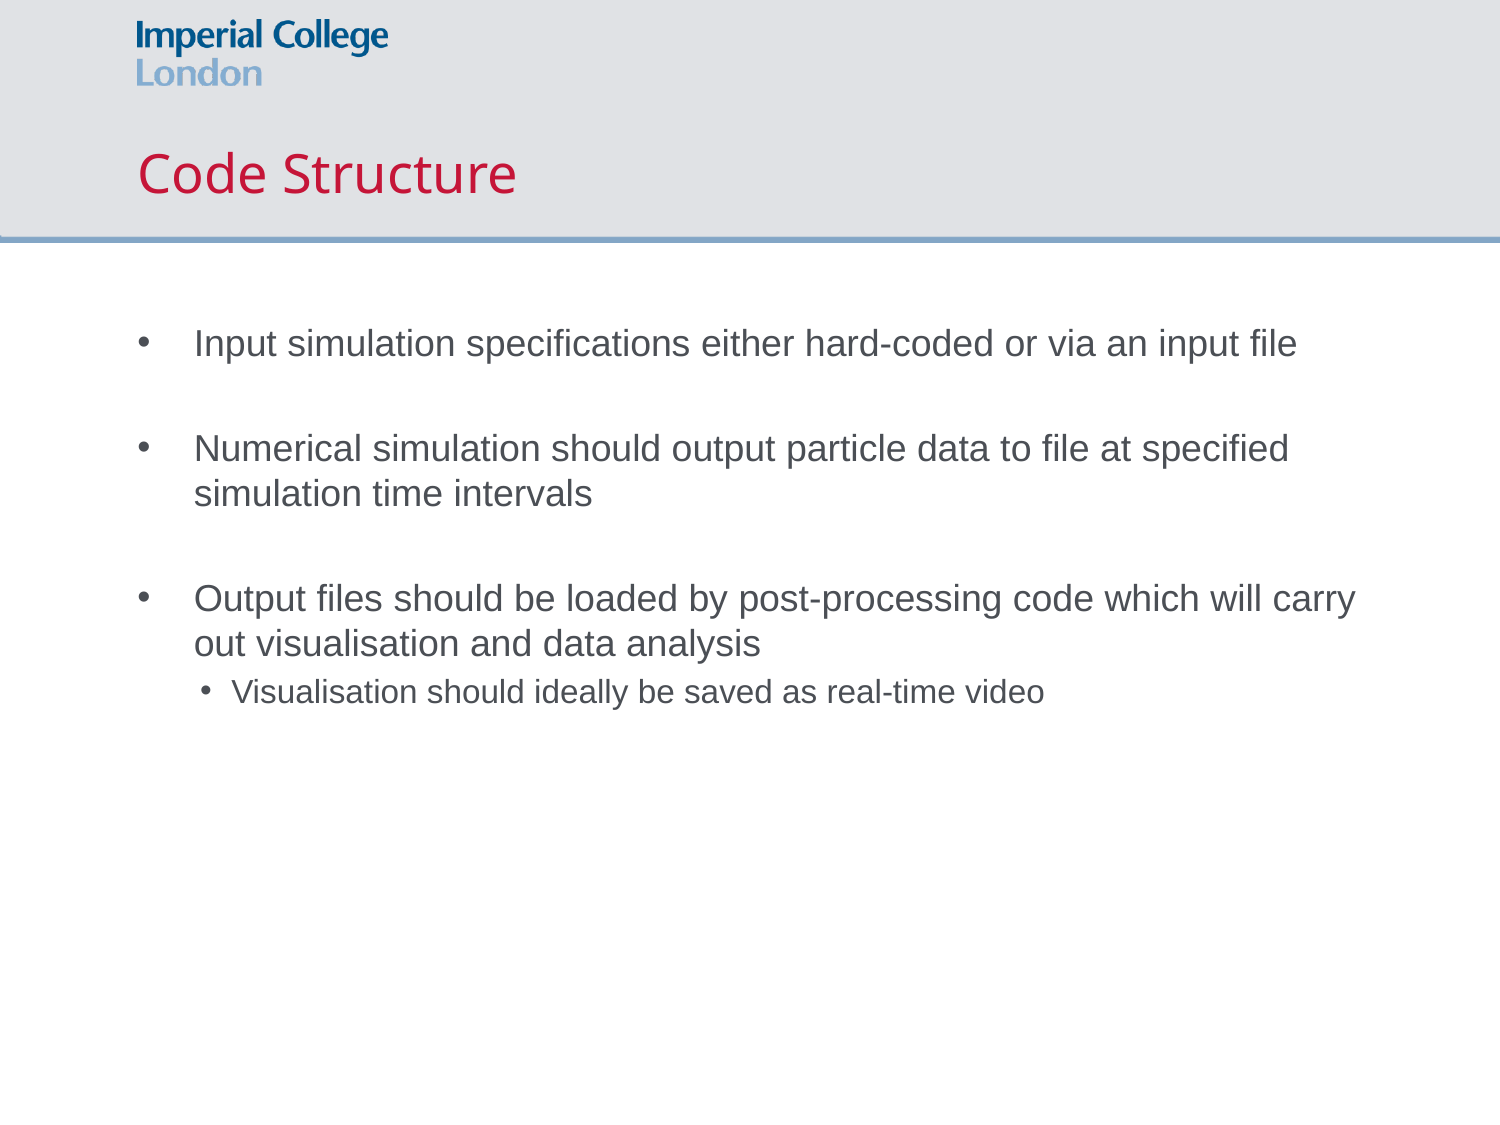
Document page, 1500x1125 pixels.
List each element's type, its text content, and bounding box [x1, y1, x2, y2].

list Input simulation specifications either hard-coded or via an input file Numerical simulation should output particle data to file at specified simulation time intervals Output files should be loaded by post-processing code which will carry out visualisation and data analysis Visualisation should ideally be saved as real-time video [137, 318, 1375, 1051]
picture [0, 0, 1500, 243]
title Code Structure [137, 99, 1375, 205]
